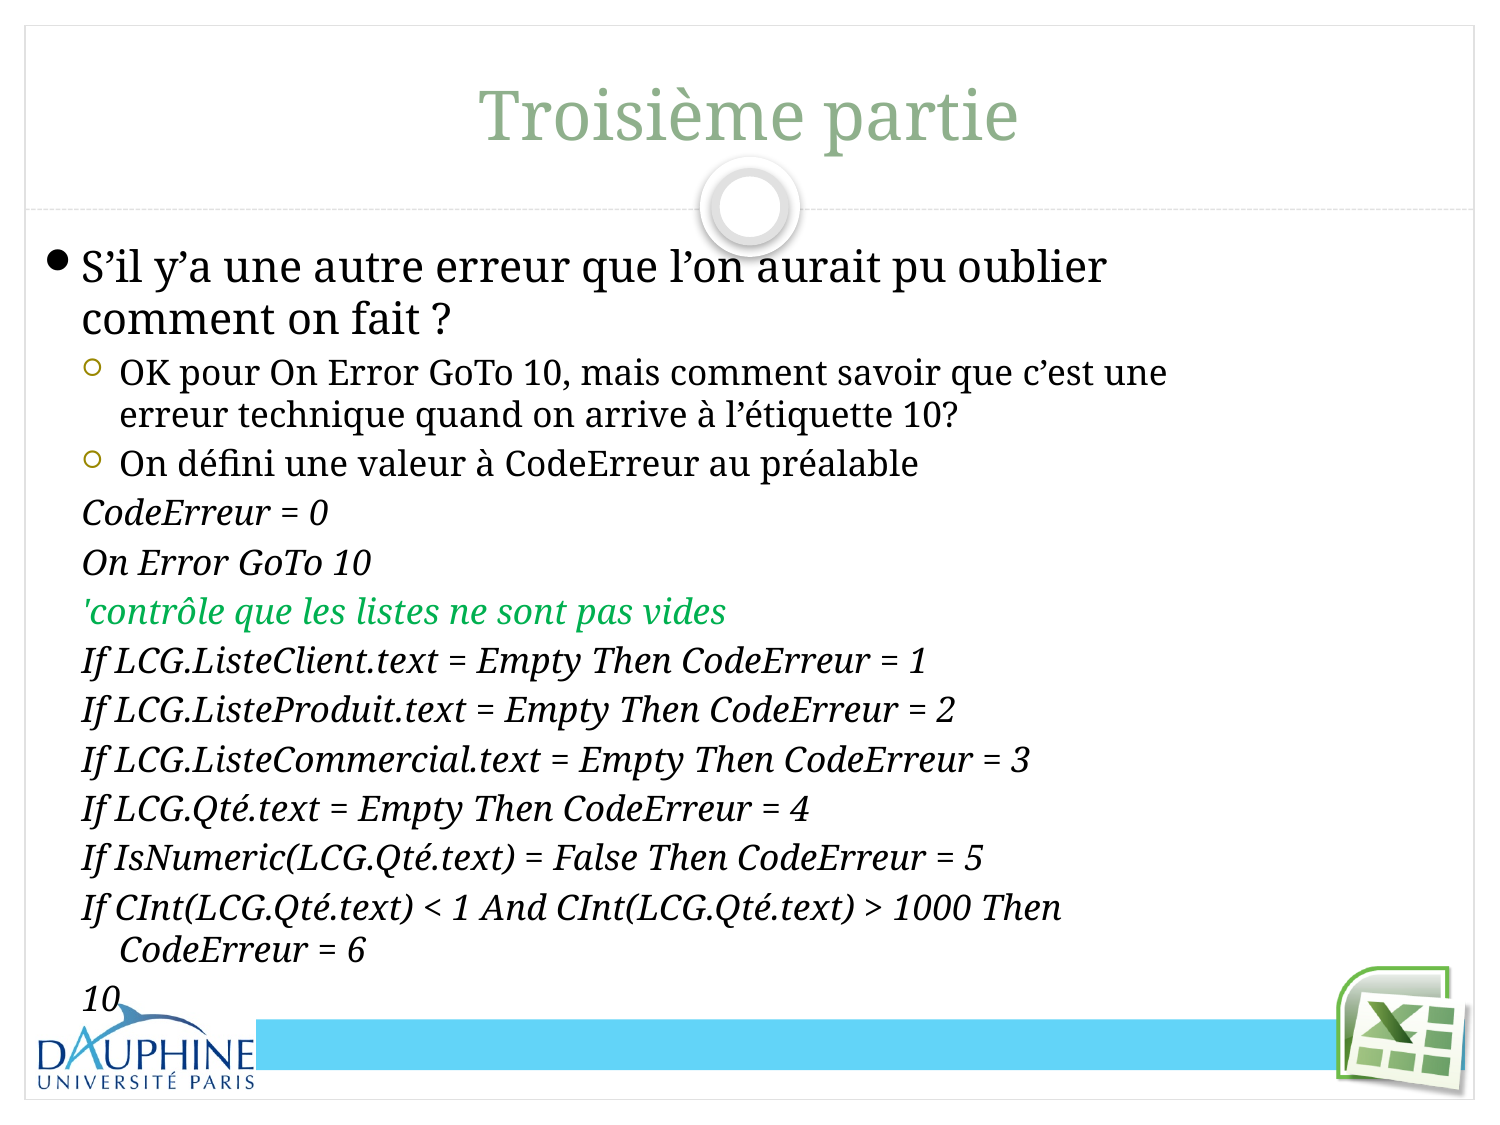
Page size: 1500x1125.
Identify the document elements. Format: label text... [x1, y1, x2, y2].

picture [35, 1032, 256, 1090]
picture [1324, 949, 1477, 1102]
title Troisième partie [49, 37, 1450, 162]
list S’il y’a une autre erreur que l’on aurait pu oublier comment on fait ? OK pour On Error GoTo 10, mais comment savoir que c’est une erreur technique quand on arrive à l’étiquette 10? On défini une valeur à CodeErreur au préalable CodeErreur = 0 On Error GoTo 10 'contrôle que les listes ne sont pas vides If LCG.ListeClient.text = Empty Then CodeErreur = 1 If LCG.ListeProduit.text = Empty Then CodeErreur = 2 If LCG.ListeCommercial.text = Empty Then CodeErreur = 3 If LCG.Qté.text = Empty Then CodeErreur = 4 If IsNumeric(LCG.Qté.text) = False Then CodeErreur = 5 If CInt(LCG.Qté.text) < 1 And CInt(LCG.Qté.text) > 1000 Then CodeErreur = 6 10 [29, 231, 1255, 1032]
